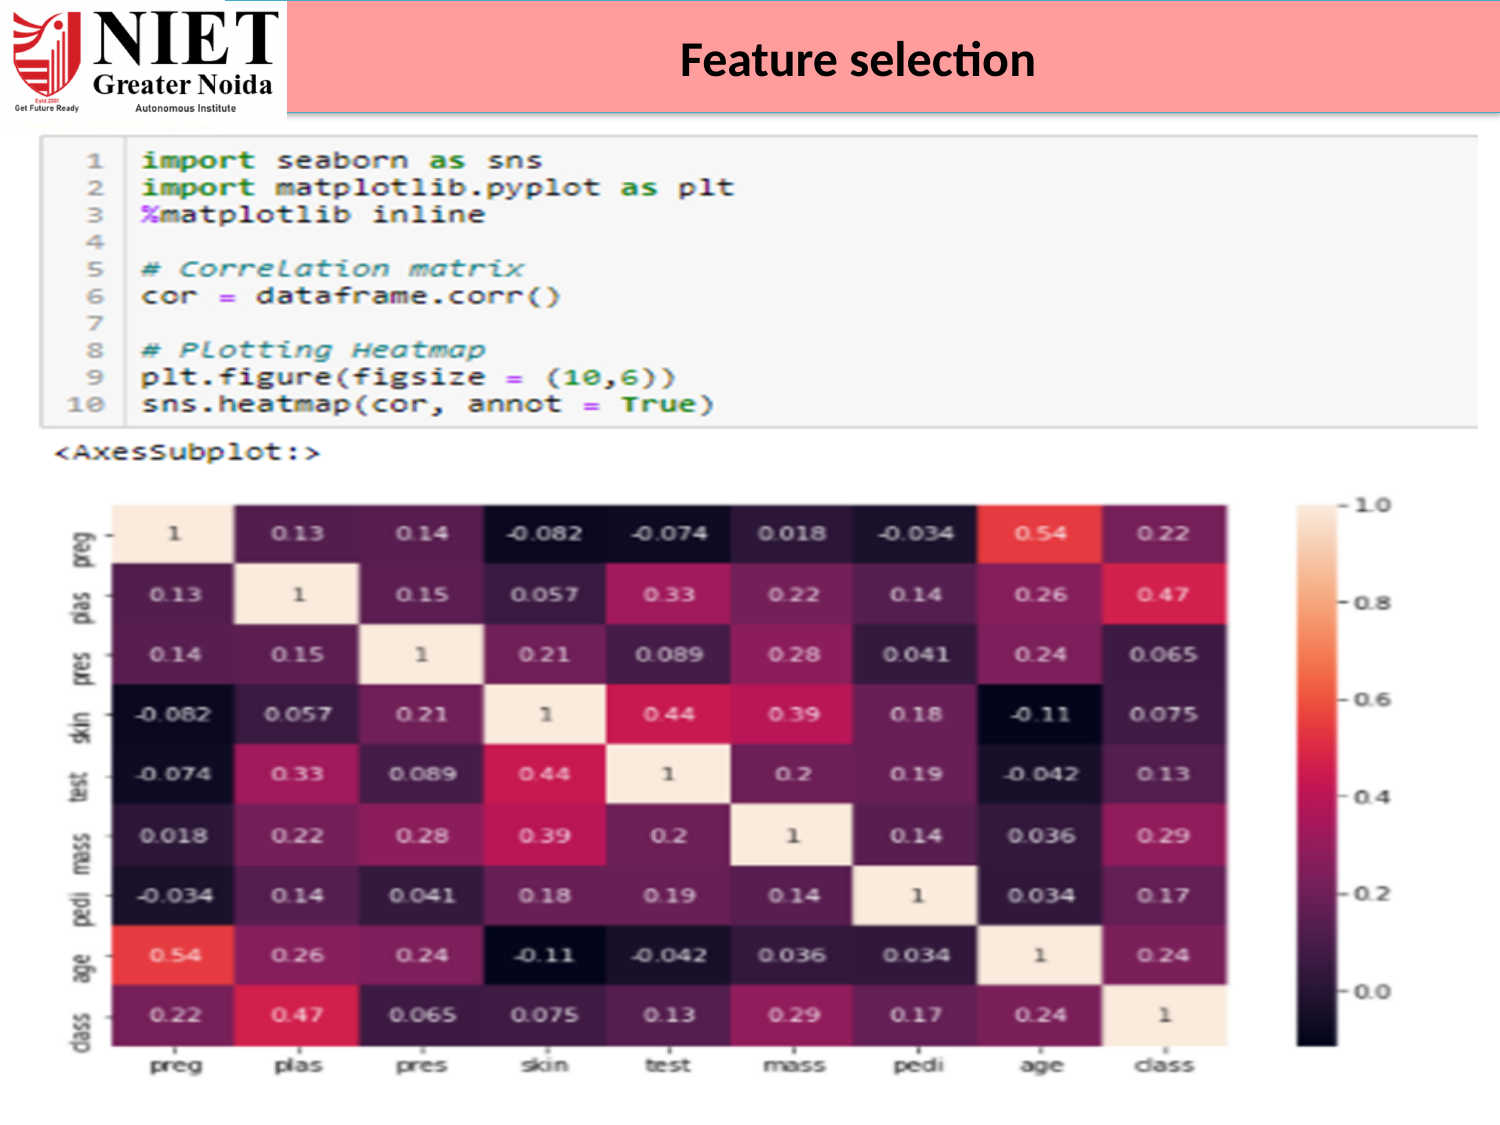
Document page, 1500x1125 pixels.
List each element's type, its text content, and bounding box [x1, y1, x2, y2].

picture [0, 0, 288, 134]
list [36, 133, 1478, 1103]
text_box Feature selection [288, 0, 1500, 113]
